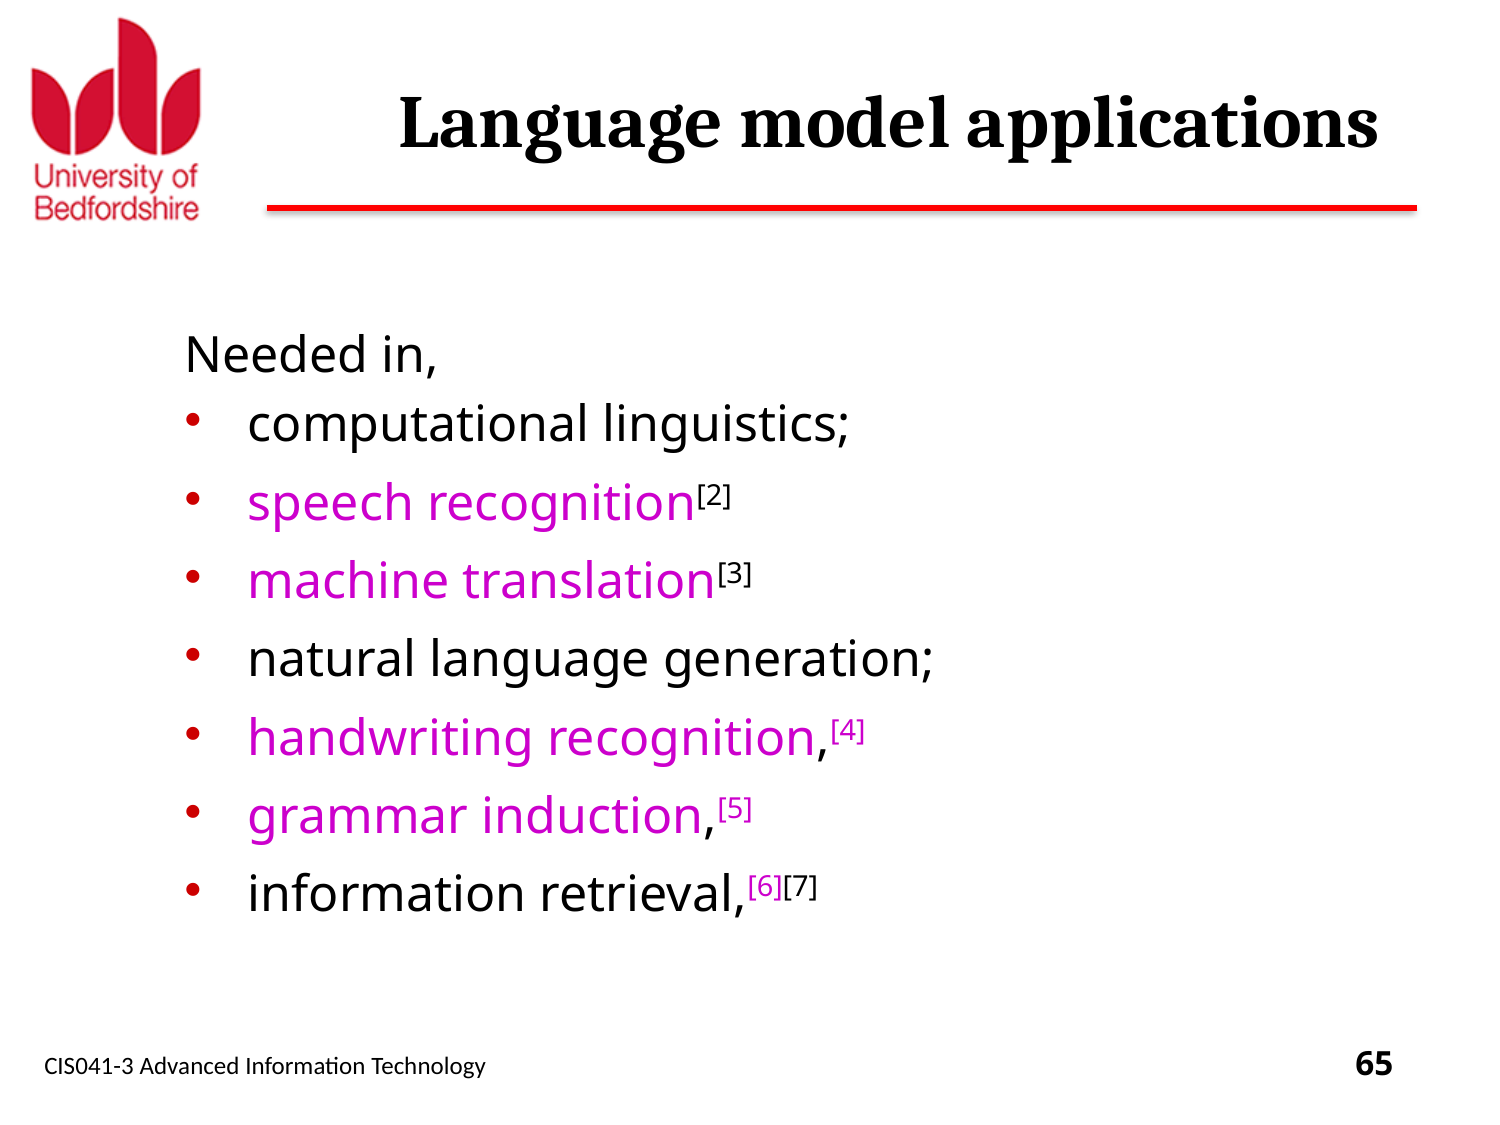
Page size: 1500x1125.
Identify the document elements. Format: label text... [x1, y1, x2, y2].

picture [0, 0, 237, 236]
footer CIS041-3 Advanced Information Technology [29, 1035, 514, 1095]
title Language model applications [262, 61, 1413, 174]
list Needed in, computational linguistics; speech recognition[2] machine translation[3] natural language generation; handwriting recognition,[4] grammar induction,[5] information retrieval,[6][7] [169, 314, 1292, 924]
